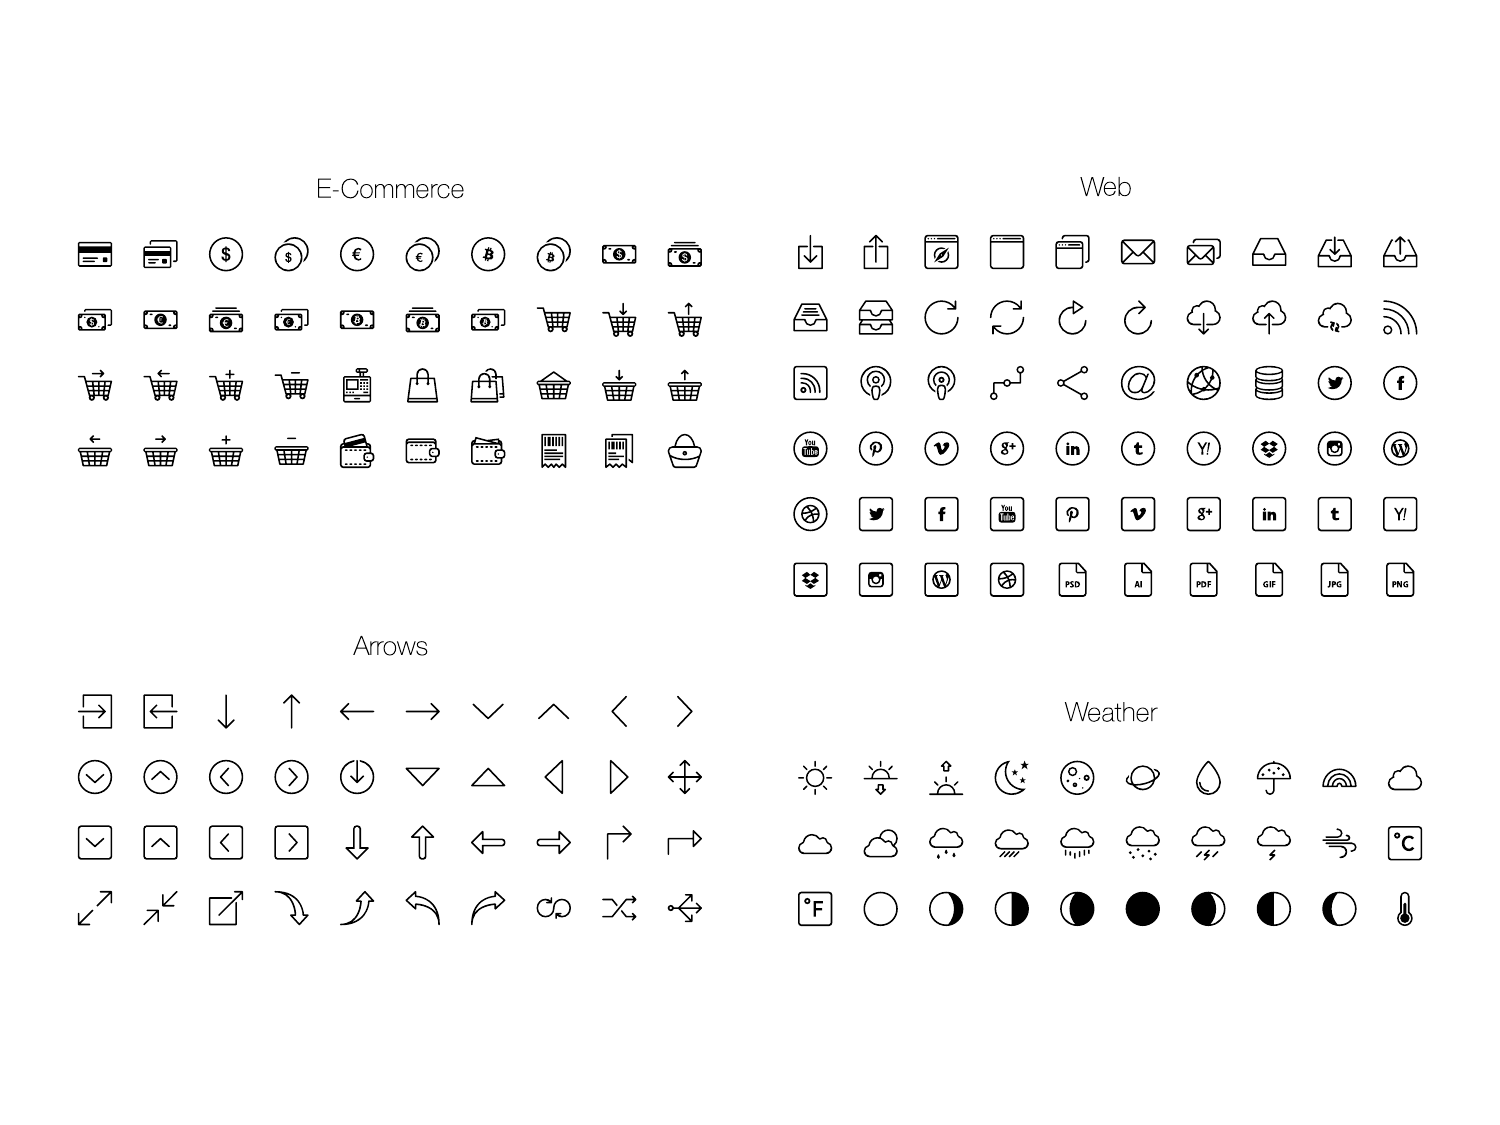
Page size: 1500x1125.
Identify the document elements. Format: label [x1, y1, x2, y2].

text_box [1195, 760, 1221, 796]
text_box [924, 431, 959, 466]
text_box [602, 302, 637, 337]
text_box [377, 641, 384, 655]
text_box [1186, 431, 1221, 466]
text_box [1317, 365, 1352, 401]
text_box [274, 890, 309, 926]
text_box [1383, 236, 1418, 268]
text_box [77, 909, 94, 926]
text_box [536, 237, 571, 272]
text_box [670, 241, 699, 247]
text_box [274, 825, 309, 860]
text_box [1383, 431, 1418, 466]
text_box [1383, 365, 1418, 401]
text_box [1317, 302, 1352, 328]
text_box [863, 245, 889, 270]
text_box [1120, 365, 1156, 401]
text_box [929, 827, 964, 848]
text_box [994, 760, 1026, 796]
text_box [536, 830, 571, 855]
text_box [1252, 496, 1287, 532]
text_box [677, 695, 693, 728]
text_box [536, 371, 571, 400]
text_box [208, 369, 244, 401]
text_box [396, 641, 416, 655]
text_box [1124, 562, 1153, 597]
text_box [667, 759, 702, 795]
text_box [602, 895, 637, 921]
text_box [989, 300, 1022, 319]
text_box [1125, 826, 1160, 852]
text_box [405, 702, 440, 721]
text_box [77, 241, 113, 267]
text_box [1397, 891, 1413, 927]
text_box [667, 248, 702, 267]
text_box [77, 313, 106, 331]
text_box [1252, 431, 1287, 466]
text_box [396, 184, 415, 198]
text_box [989, 496, 1025, 532]
text_box [1058, 300, 1087, 335]
text_box [924, 300, 959, 335]
text_box [858, 496, 894, 532]
text_box [1325, 828, 1343, 838]
text_box [370, 641, 377, 655]
text_box [410, 825, 435, 860]
text_box [77, 759, 113, 795]
text_box [84, 308, 113, 326]
text_box [1330, 321, 1340, 333]
text_box [798, 833, 833, 855]
text_box [143, 447, 178, 467]
text_box [143, 909, 159, 926]
text_box [383, 641, 397, 656]
text_box [1055, 241, 1084, 270]
text_box [615, 369, 624, 381]
text_box [992, 316, 1025, 335]
text_box [999, 851, 1020, 858]
text_box [1325, 842, 1357, 859]
text_box [143, 825, 178, 860]
text_box [858, 300, 894, 335]
text_box [339, 433, 375, 469]
text_box [431, 184, 438, 198]
text_box [680, 369, 689, 381]
text_box [274, 759, 309, 795]
text_box [667, 433, 702, 469]
text_box [339, 702, 375, 721]
text_box [208, 237, 244, 272]
text_box [536, 897, 571, 920]
text_box [1256, 826, 1292, 847]
text_box [1055, 496, 1090, 532]
text_box [1151, 707, 1158, 722]
text_box [858, 431, 894, 466]
text_box [470, 368, 505, 403]
text_box [924, 234, 959, 270]
text_box [471, 308, 506, 331]
text_box [1191, 826, 1226, 847]
text_box [1255, 365, 1284, 401]
text_box [1252, 237, 1287, 266]
text_box [609, 759, 629, 795]
text_box [472, 703, 504, 720]
text_box [208, 759, 244, 795]
text_box [149, 704, 178, 719]
text_box [143, 310, 178, 330]
text_box [793, 562, 828, 597]
text_box [89, 435, 101, 444]
text_box [162, 890, 178, 907]
text_box [283, 694, 301, 729]
text_box [274, 237, 309, 272]
text_box [793, 365, 828, 401]
text_box [375, 184, 394, 198]
text_box [77, 704, 106, 719]
text_box [1120, 431, 1156, 466]
text_box [1125, 765, 1160, 791]
text_box [471, 767, 506, 787]
text_box [989, 234, 1025, 270]
text_box [208, 890, 244, 926]
text_box [471, 890, 506, 926]
text_box [1189, 562, 1218, 597]
text_box [667, 302, 702, 337]
text_box [471, 237, 506, 272]
text_box [1186, 365, 1221, 401]
text_box [274, 446, 309, 465]
text_box [405, 313, 440, 333]
text_box [1056, 365, 1089, 401]
text_box [1060, 760, 1095, 796]
text_box [339, 760, 375, 795]
text_box [1383, 300, 1418, 335]
text_box [858, 562, 894, 597]
text_box [667, 382, 702, 401]
text_box [1387, 826, 1423, 861]
text_box [1203, 849, 1210, 861]
text_box [143, 759, 178, 795]
text_box [793, 496, 828, 532]
text_box [1020, 760, 1029, 770]
text_box [471, 436, 506, 465]
text_box [1102, 707, 1115, 722]
text_box [143, 375, 178, 401]
text_box [77, 375, 113, 401]
text_box [350, 759, 365, 784]
text_box [541, 433, 567, 469]
text_box [1186, 238, 1221, 266]
text_box [405, 438, 440, 464]
text_box [1186, 300, 1221, 335]
text_box [1120, 239, 1156, 265]
text_box [875, 784, 887, 796]
text_box [536, 307, 571, 333]
text_box [1064, 702, 1089, 722]
text_box [989, 365, 1025, 401]
text_box [989, 562, 1025, 597]
text_box [157, 369, 170, 378]
text_box [602, 244, 637, 264]
text_box [1058, 562, 1087, 597]
text_box [77, 447, 113, 467]
text_box [1123, 702, 1135, 722]
text_box [353, 635, 370, 655]
text_box [798, 765, 828, 796]
text_box [929, 891, 964, 927]
text_box [1060, 827, 1095, 848]
text_box [1322, 891, 1357, 927]
text_box [1255, 562, 1284, 597]
text_box [1080, 177, 1105, 197]
text_box [1088, 707, 1101, 722]
text_box [1386, 562, 1415, 597]
text_box [1317, 236, 1352, 268]
text_box [1320, 562, 1349, 597]
text_box [863, 891, 898, 927]
text_box [82, 694, 113, 729]
text_box [1118, 176, 1131, 197]
text_box [143, 240, 178, 269]
text_box [405, 237, 440, 272]
text_box [1387, 765, 1423, 791]
text_box [339, 237, 375, 272]
text_box [1186, 496, 1221, 532]
text_box [924, 562, 959, 597]
text_box [1124, 300, 1153, 335]
text_box [994, 829, 1029, 850]
text_box [1383, 496, 1418, 532]
text_box [91, 369, 105, 378]
text_box [940, 760, 952, 772]
text_box [1060, 891, 1095, 927]
text_box [793, 431, 828, 466]
text_box [274, 374, 309, 400]
text_box [1317, 431, 1352, 466]
text_box [208, 825, 244, 860]
text_box [339, 890, 375, 926]
text_box [345, 825, 369, 860]
text_box [798, 891, 833, 927]
text_box [538, 703, 570, 720]
text_box [280, 308, 309, 326]
text_box [1256, 891, 1292, 927]
text_box [208, 447, 244, 467]
text_box [339, 310, 375, 330]
text_box [1263, 312, 1275, 335]
text_box [1322, 768, 1357, 788]
text_box [793, 303, 828, 332]
text_box [868, 234, 883, 263]
text_box [863, 829, 898, 858]
text_box [217, 694, 235, 729]
text_box [1120, 496, 1156, 532]
text_box [77, 825, 113, 860]
text_box [1269, 849, 1276, 861]
text_box [667, 830, 702, 856]
text_box [602, 382, 637, 401]
text_box [667, 894, 702, 923]
text_box [407, 368, 439, 403]
text_box [416, 641, 428, 656]
text_box [1256, 760, 1292, 796]
text_box [994, 891, 1029, 927]
text_box [343, 368, 372, 403]
text_box [544, 759, 564, 795]
text_box [1061, 234, 1090, 263]
text_box [155, 435, 166, 444]
text_box [927, 365, 956, 401]
text_box [605, 433, 634, 469]
text_box [1191, 891, 1226, 927]
text_box [611, 695, 628, 728]
text_box [274, 313, 303, 331]
text_box [471, 830, 506, 855]
text_box [405, 890, 440, 926]
text_box [989, 431, 1025, 466]
text_box [405, 767, 440, 787]
text_box [929, 781, 964, 796]
text_box [798, 234, 823, 270]
text_box [860, 365, 892, 401]
text_box [1055, 431, 1090, 466]
text_box [606, 825, 632, 860]
text_box [1317, 496, 1352, 532]
text_box [96, 890, 113, 907]
text_box [1322, 834, 1351, 841]
text_box [208, 313, 244, 333]
text_box [863, 765, 898, 780]
text_box [1252, 300, 1287, 326]
text_box [924, 496, 959, 532]
text_box [1125, 891, 1160, 927]
